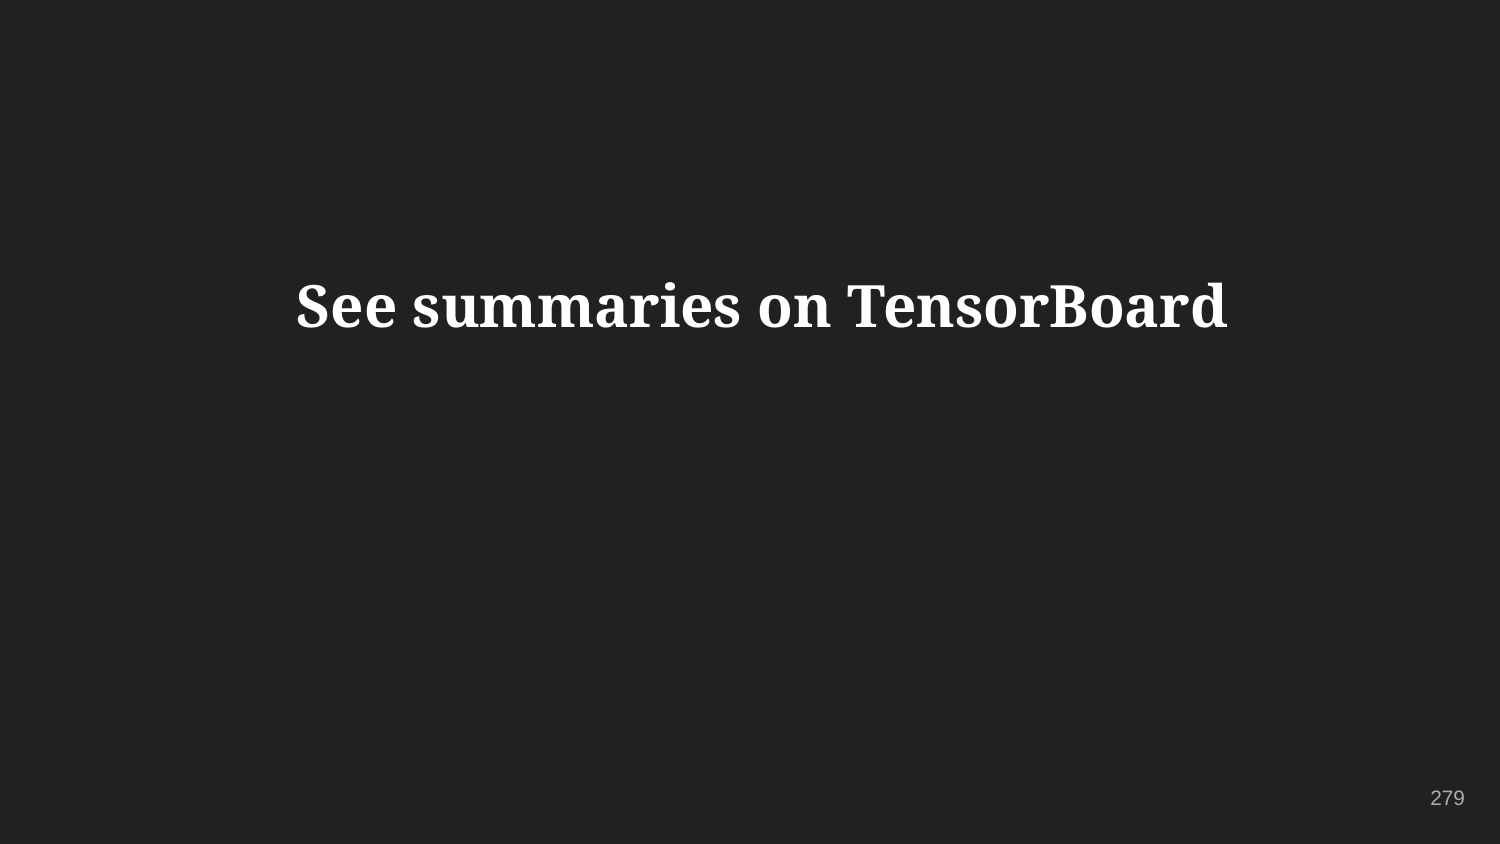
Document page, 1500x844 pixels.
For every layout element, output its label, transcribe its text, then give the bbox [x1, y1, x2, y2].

title See summaries on TensorBoard [63, 254, 1462, 562]
slide_number 279 [1389, 764, 1480, 830]
